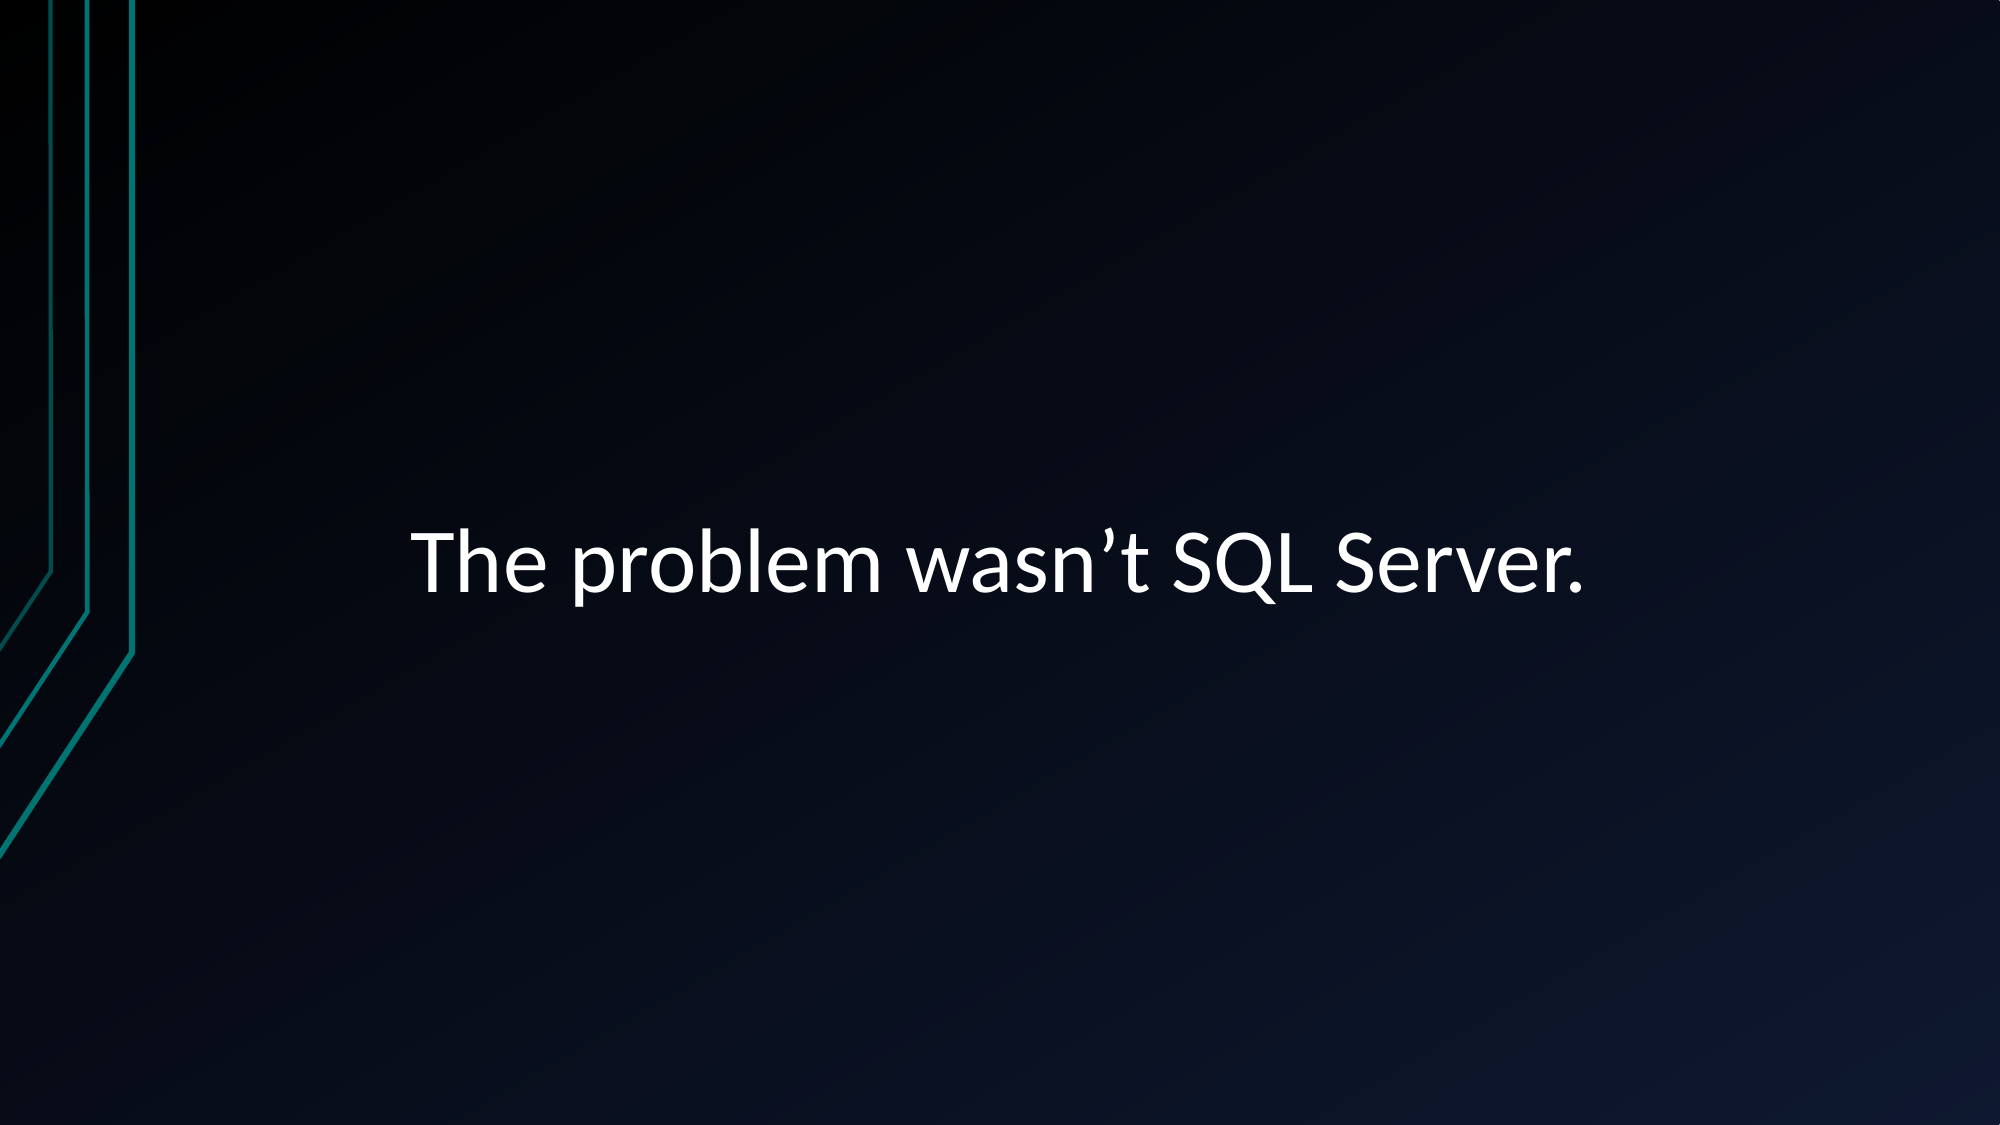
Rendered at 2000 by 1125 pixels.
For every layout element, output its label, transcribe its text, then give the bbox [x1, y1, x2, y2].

title The problem wasn’t SQL Server. [266, 335, 1733, 790]
